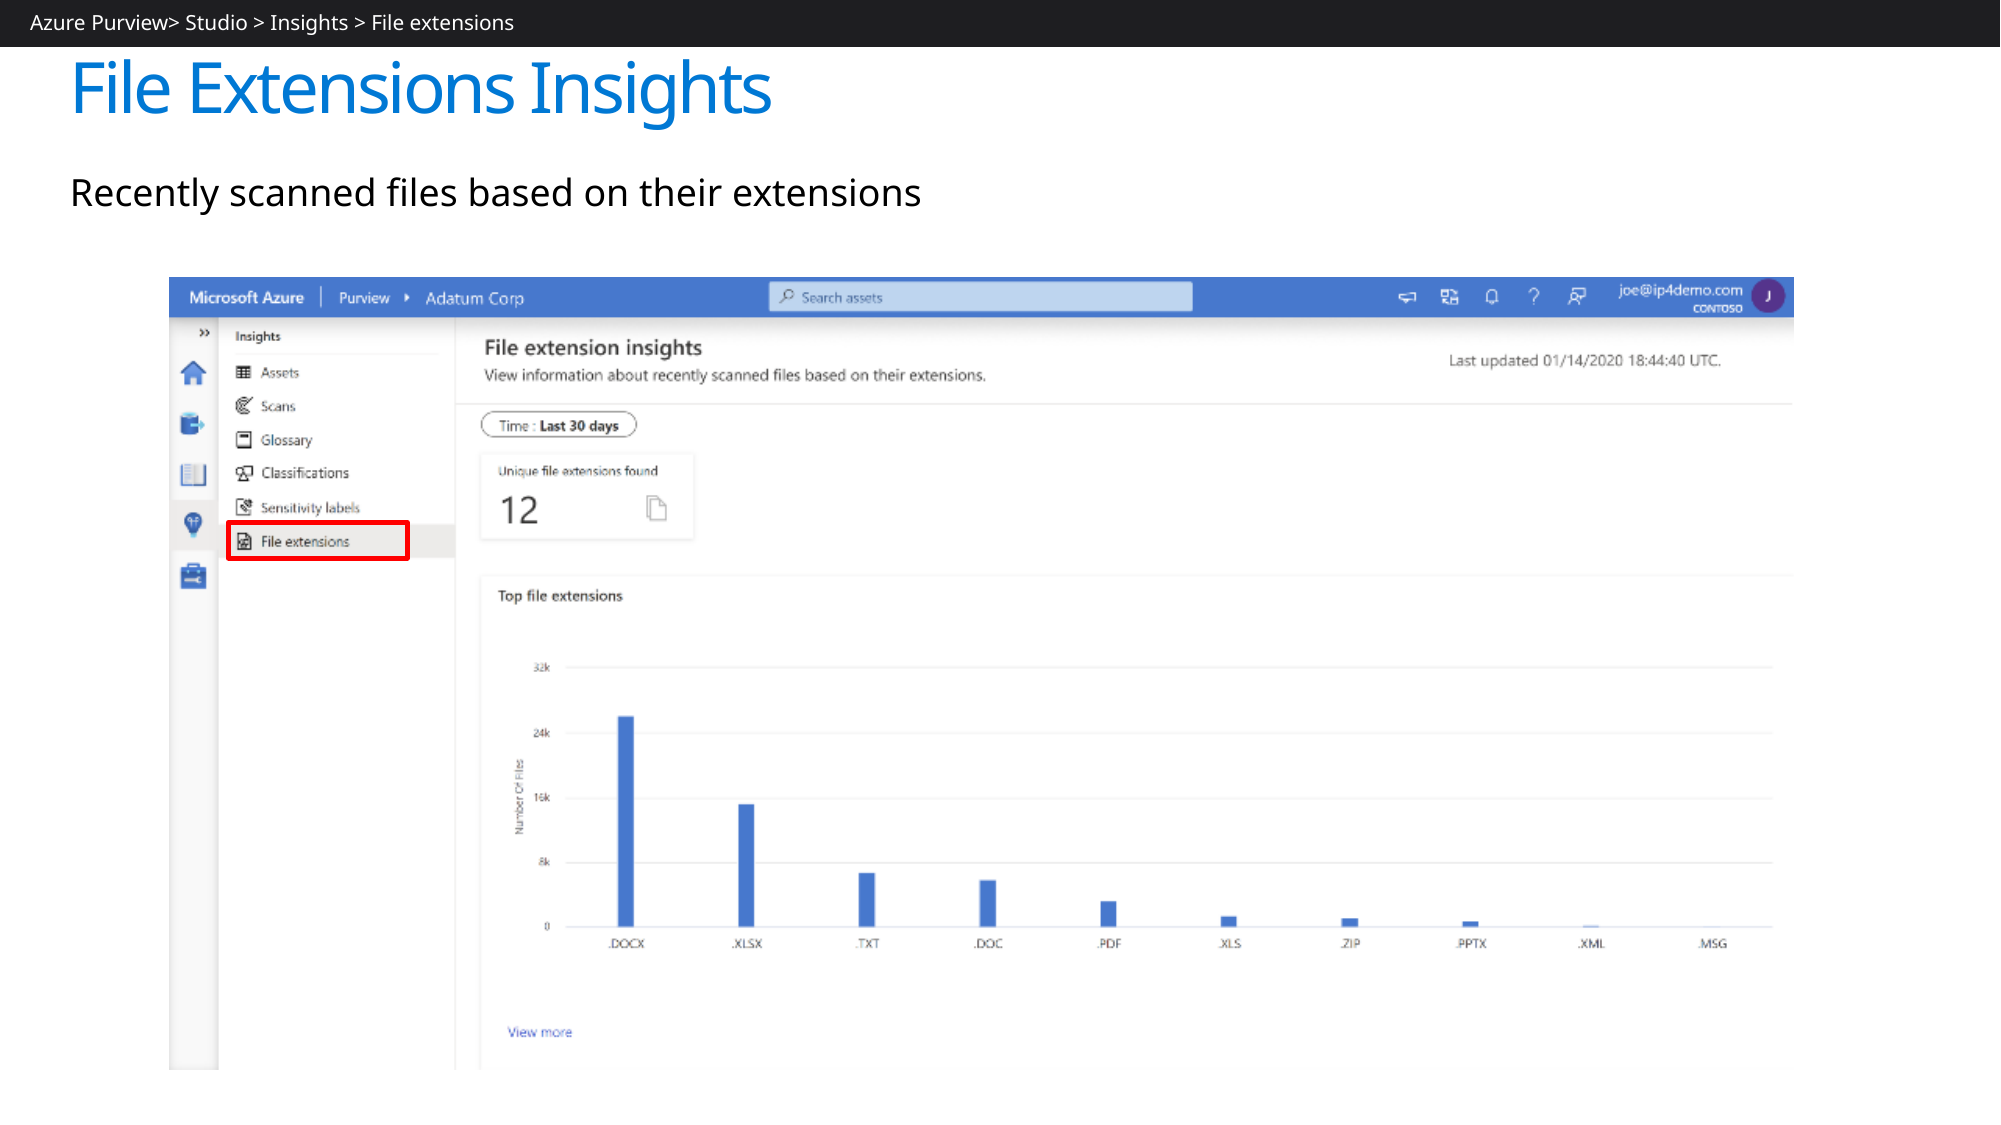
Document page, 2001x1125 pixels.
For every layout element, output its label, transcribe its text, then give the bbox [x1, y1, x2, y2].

text_box Recently scanned files based on their extensions [69, 174, 1904, 251]
text_box Azure Purview> Studio > Insights > File extensions [0, 0, 2000, 47]
picture [169, 276, 1794, 1071]
text_box File Extensions Insights [69, 25, 982, 150]
